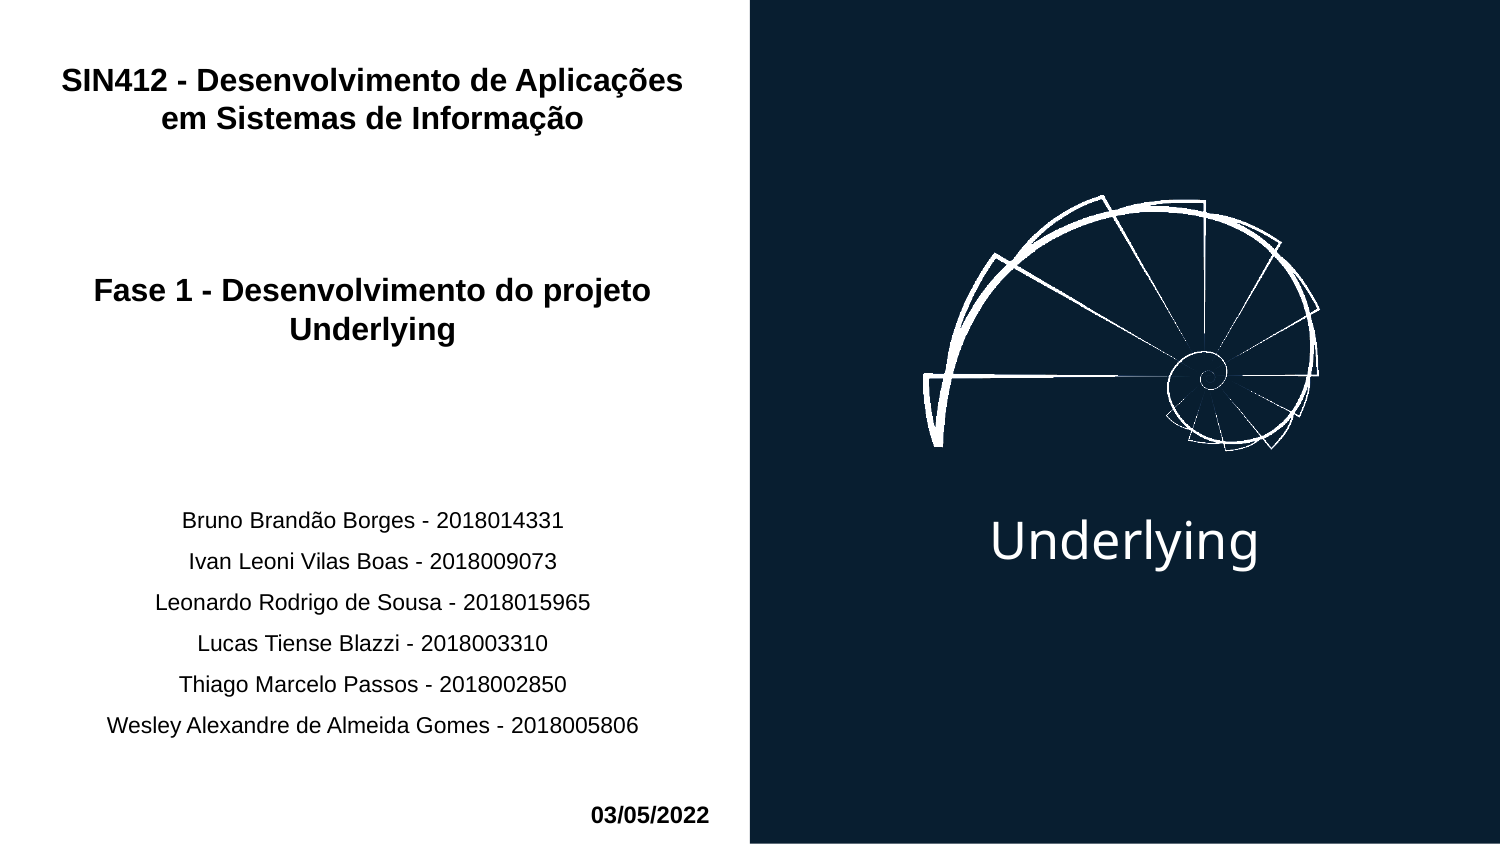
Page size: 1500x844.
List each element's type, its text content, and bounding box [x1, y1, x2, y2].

title Fase 1 - Desenvolvimento do projeto Underlying [41, 266, 705, 362]
title 03/05/2022 [550, 786, 751, 844]
text_box Bruno Brandão Borges - 2018014331 Ivan Leoni Vilas Boas - 2018009073 Leonardo Rodrigo de Sousa - 2018015965 Lucas Tiense Blazzi - 2018003310 Thiago Marcelo Passos - 2018002850 Wesley Alexandre de Almeida Gomes - 2018005806 [84, 476, 662, 819]
picture [923, 195, 1326, 470]
title SIN412 - Desenvolvimento de Aplicações em Sistemas de Informação [41, 56, 705, 152]
